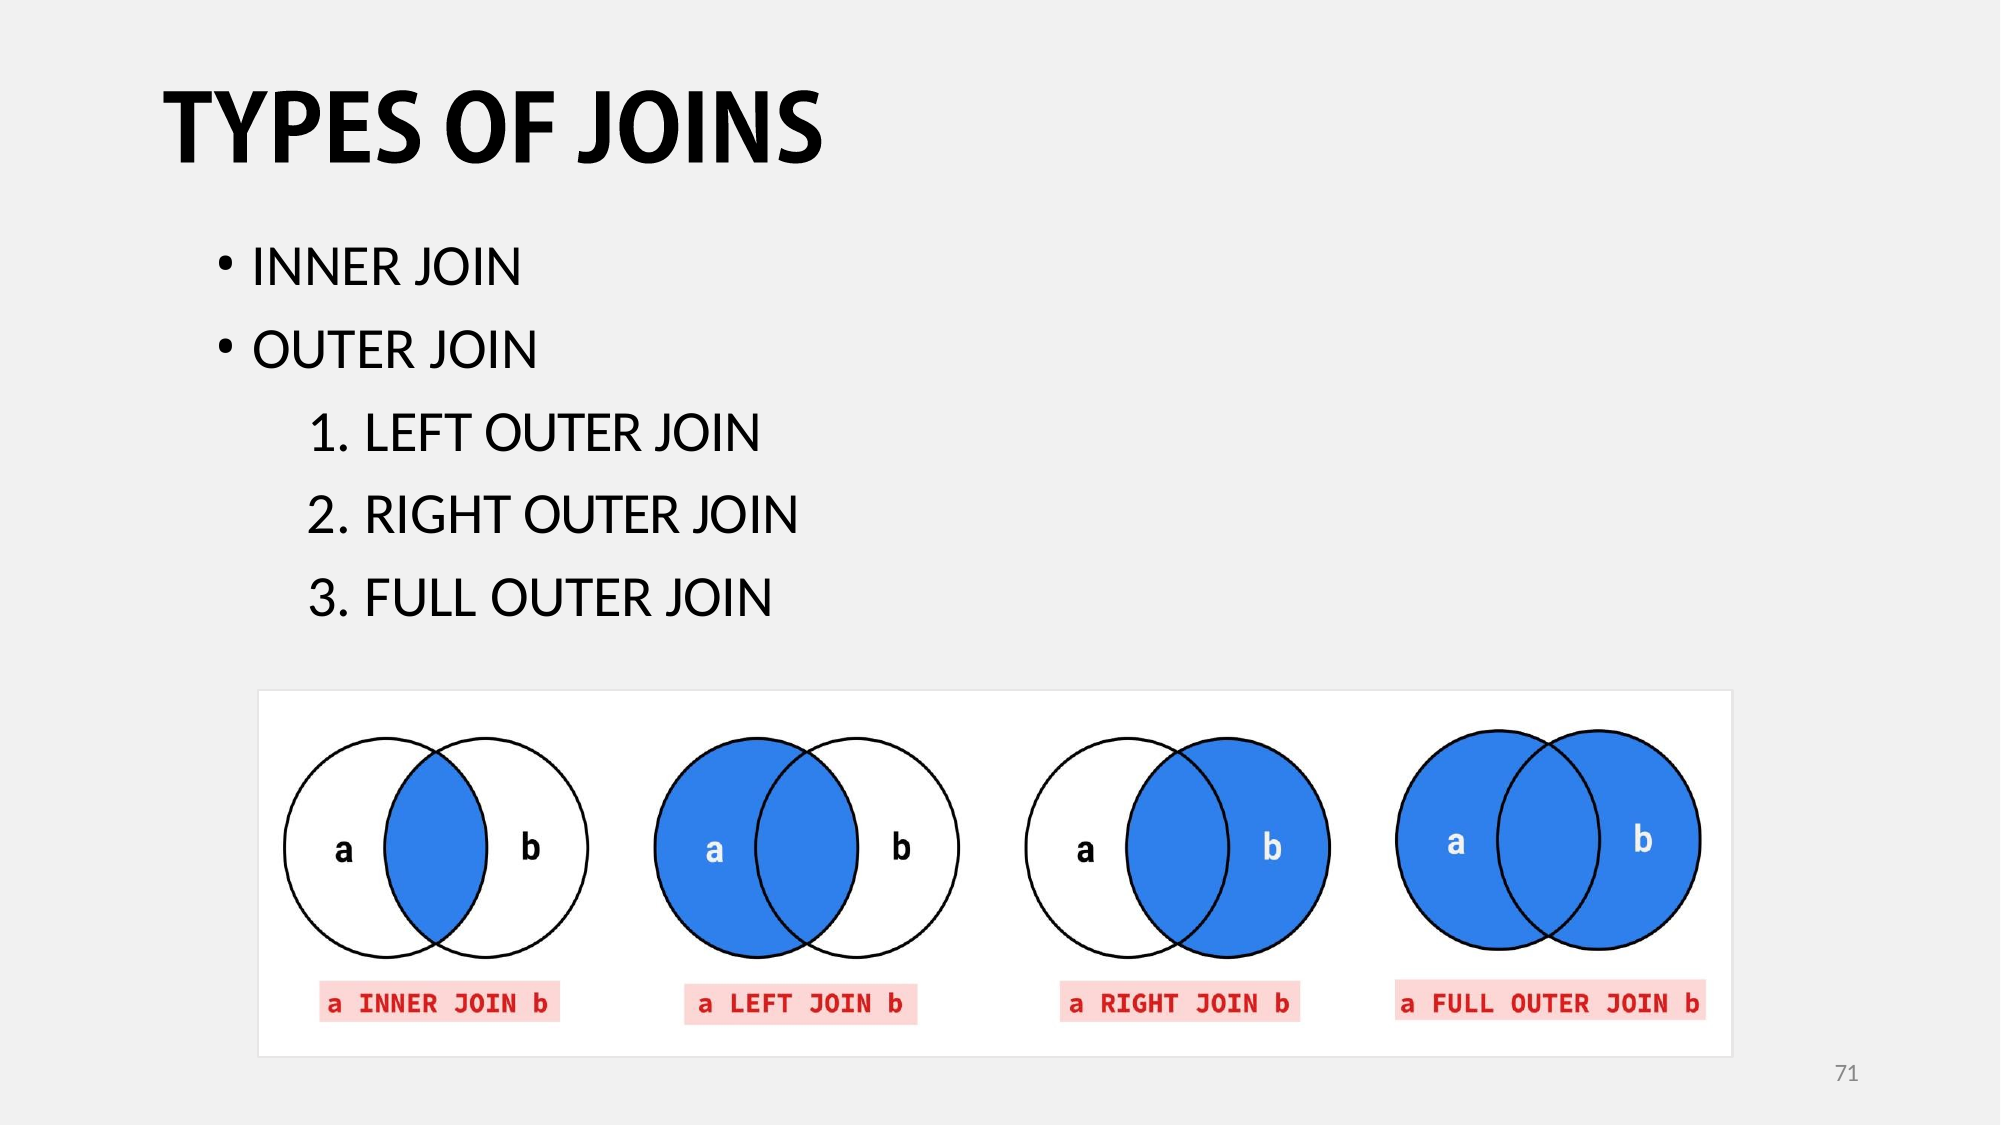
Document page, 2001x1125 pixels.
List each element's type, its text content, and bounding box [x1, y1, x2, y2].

text_box INNER JOIN OUTER JOIN 1. LEFT OUTER JOIN 2. RIGHT OUTER JOIN 3. FULL OUTER JOIN [212, 212, 1028, 629]
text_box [257, 688, 1734, 1059]
picture [162, 72, 872, 189]
slide_number 71 [1802, 1060, 1875, 1100]
